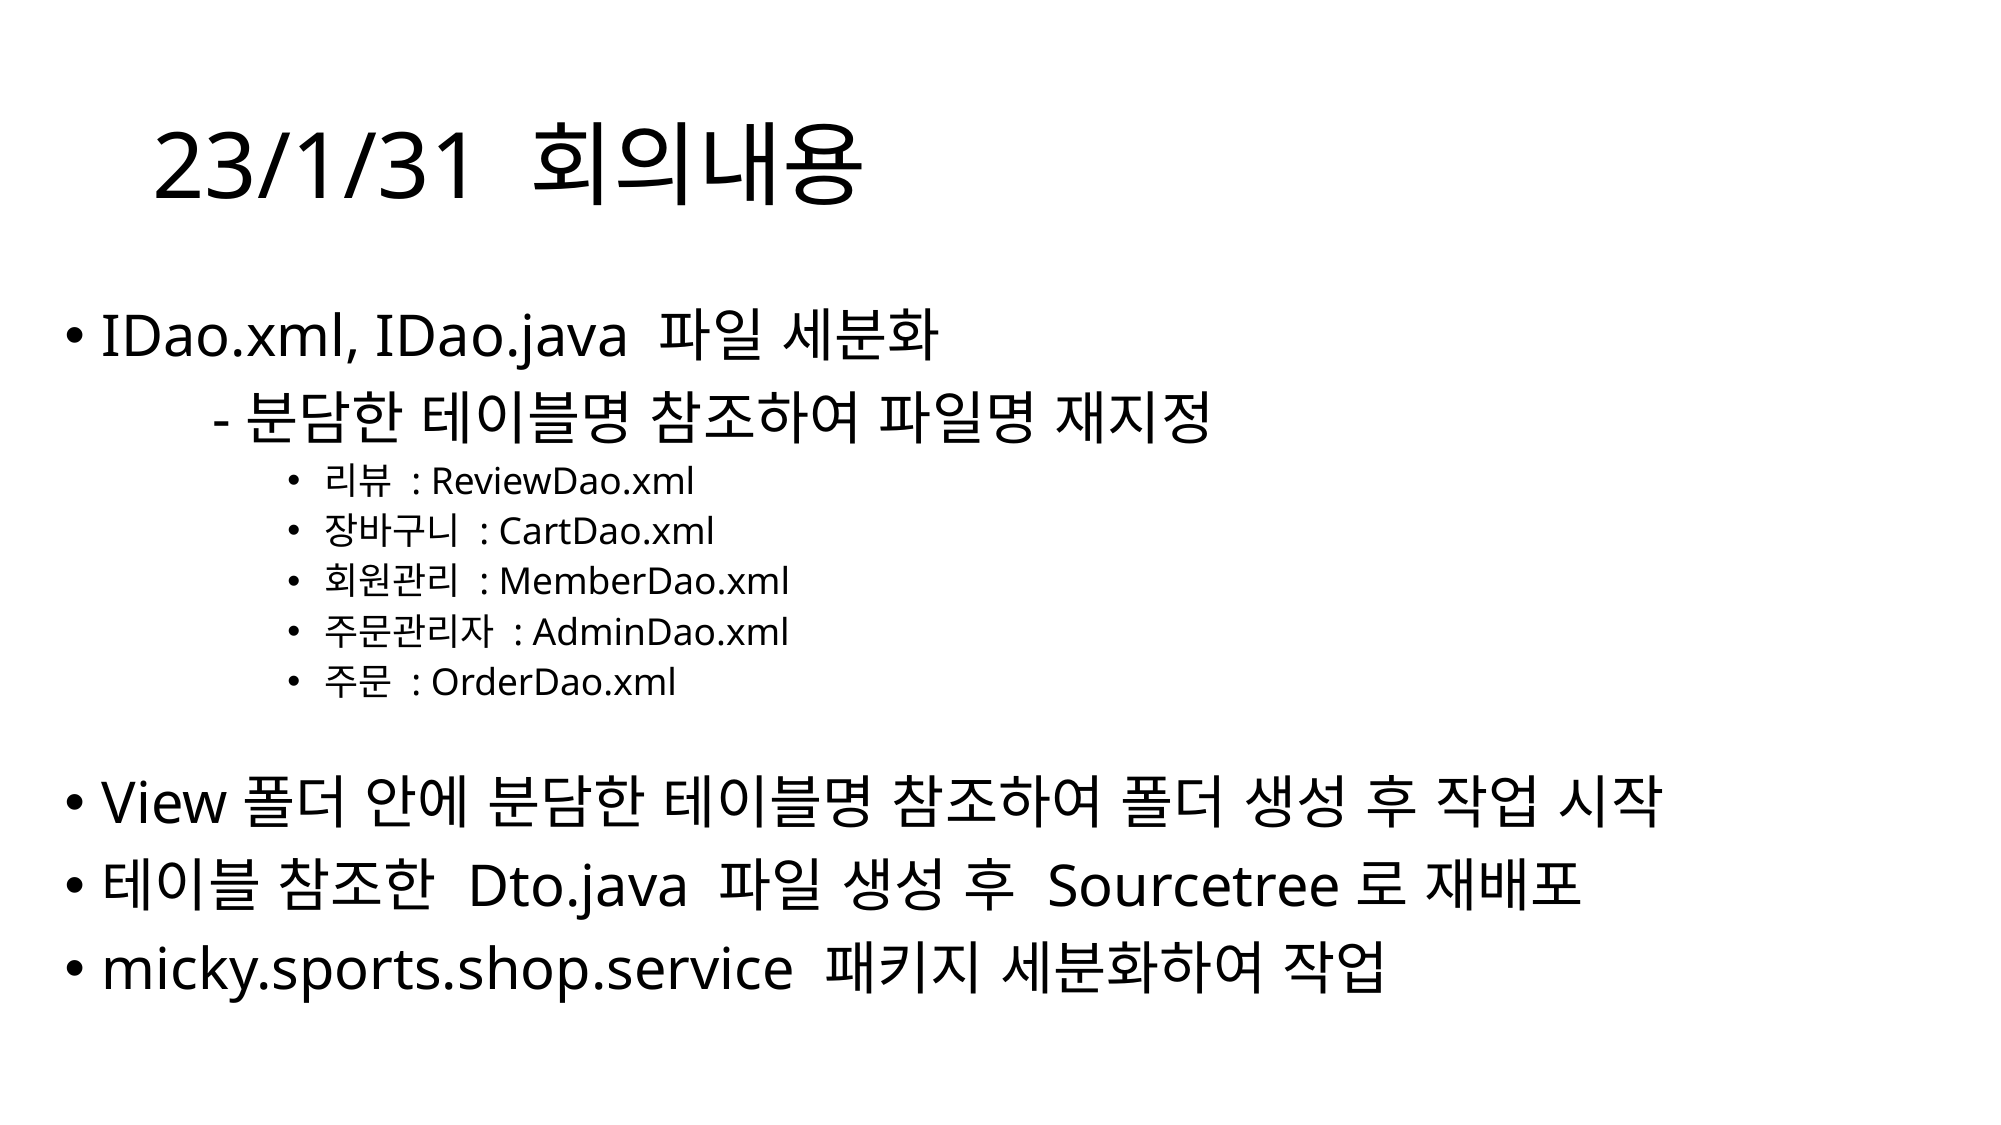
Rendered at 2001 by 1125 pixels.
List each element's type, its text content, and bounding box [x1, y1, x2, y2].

title 23/1/31 회의내용 [137, 59, 1863, 278]
list IDao.xml, IDao.java 파일 세분화 -분담한 테이블명 참조하여 파일명 재지정 리뷰 : ReviewDao.xml 장바구니 : CartDao.xml 회원관리 : MemberDao.xml 주문관리자 : AdminDao.xml 주문 : OrderDao.xml View폴더 안에 분담한 테이블명 참조하여 폴더 생성 후 작업 시작 테이블 참조한 Dto.java 파일 생성 후 Sourcetree로 재배포 micky.sports.shop.service 패키지 세분화하여 작업 [49, 299, 1957, 1014]
